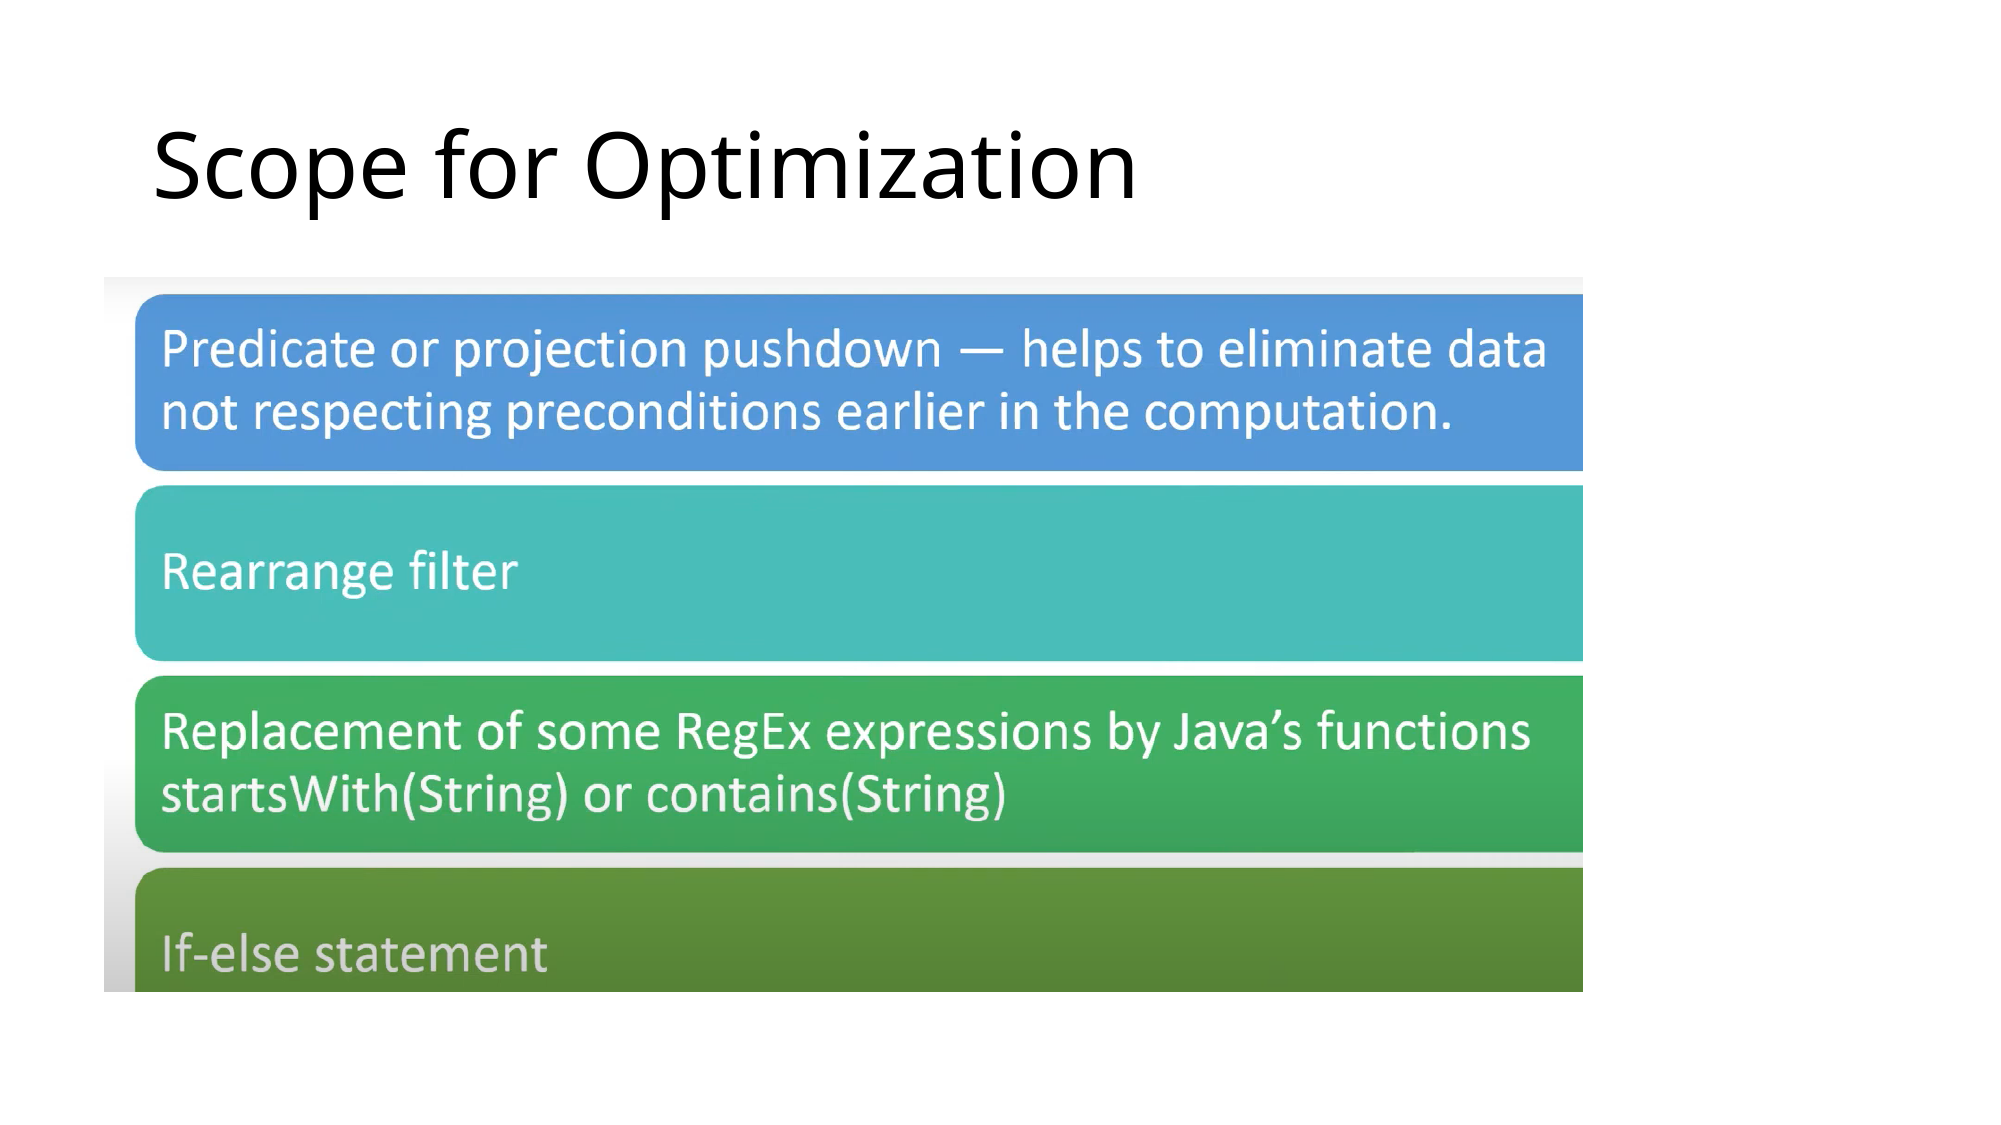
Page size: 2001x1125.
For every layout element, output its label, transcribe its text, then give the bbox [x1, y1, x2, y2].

title Scope for Optimization [137, 59, 1863, 278]
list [104, 277, 1583, 992]
